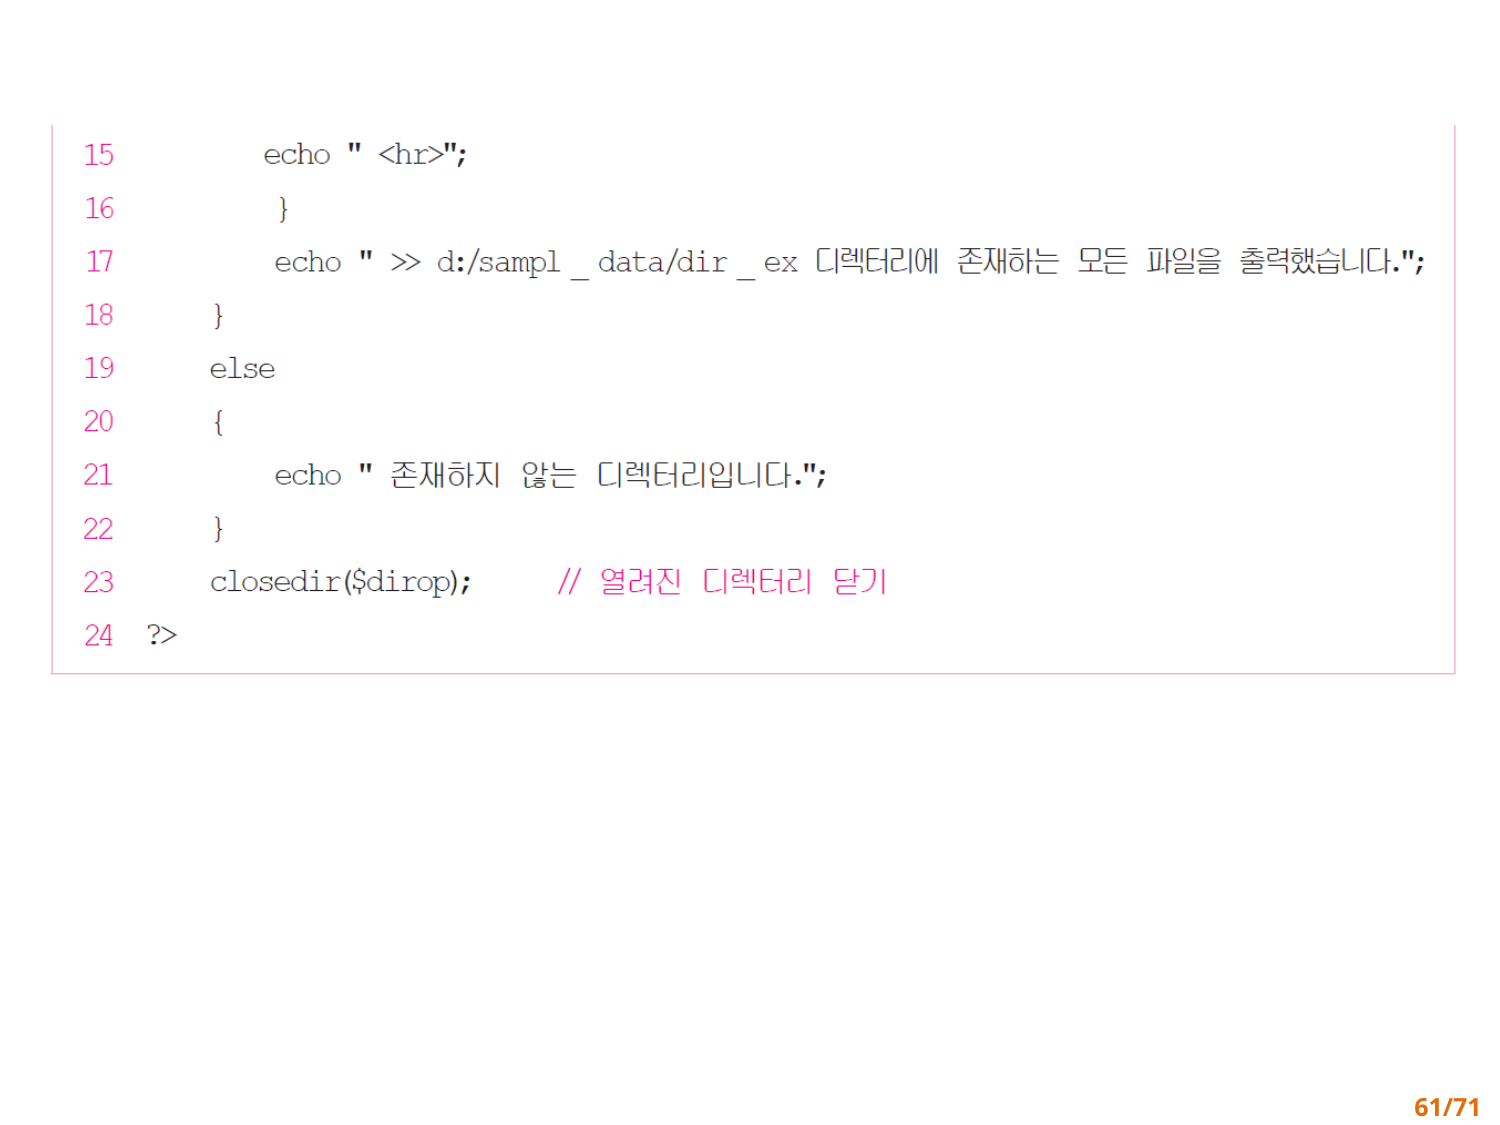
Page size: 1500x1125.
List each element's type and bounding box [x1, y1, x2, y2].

picture [35, 125, 1471, 691]
